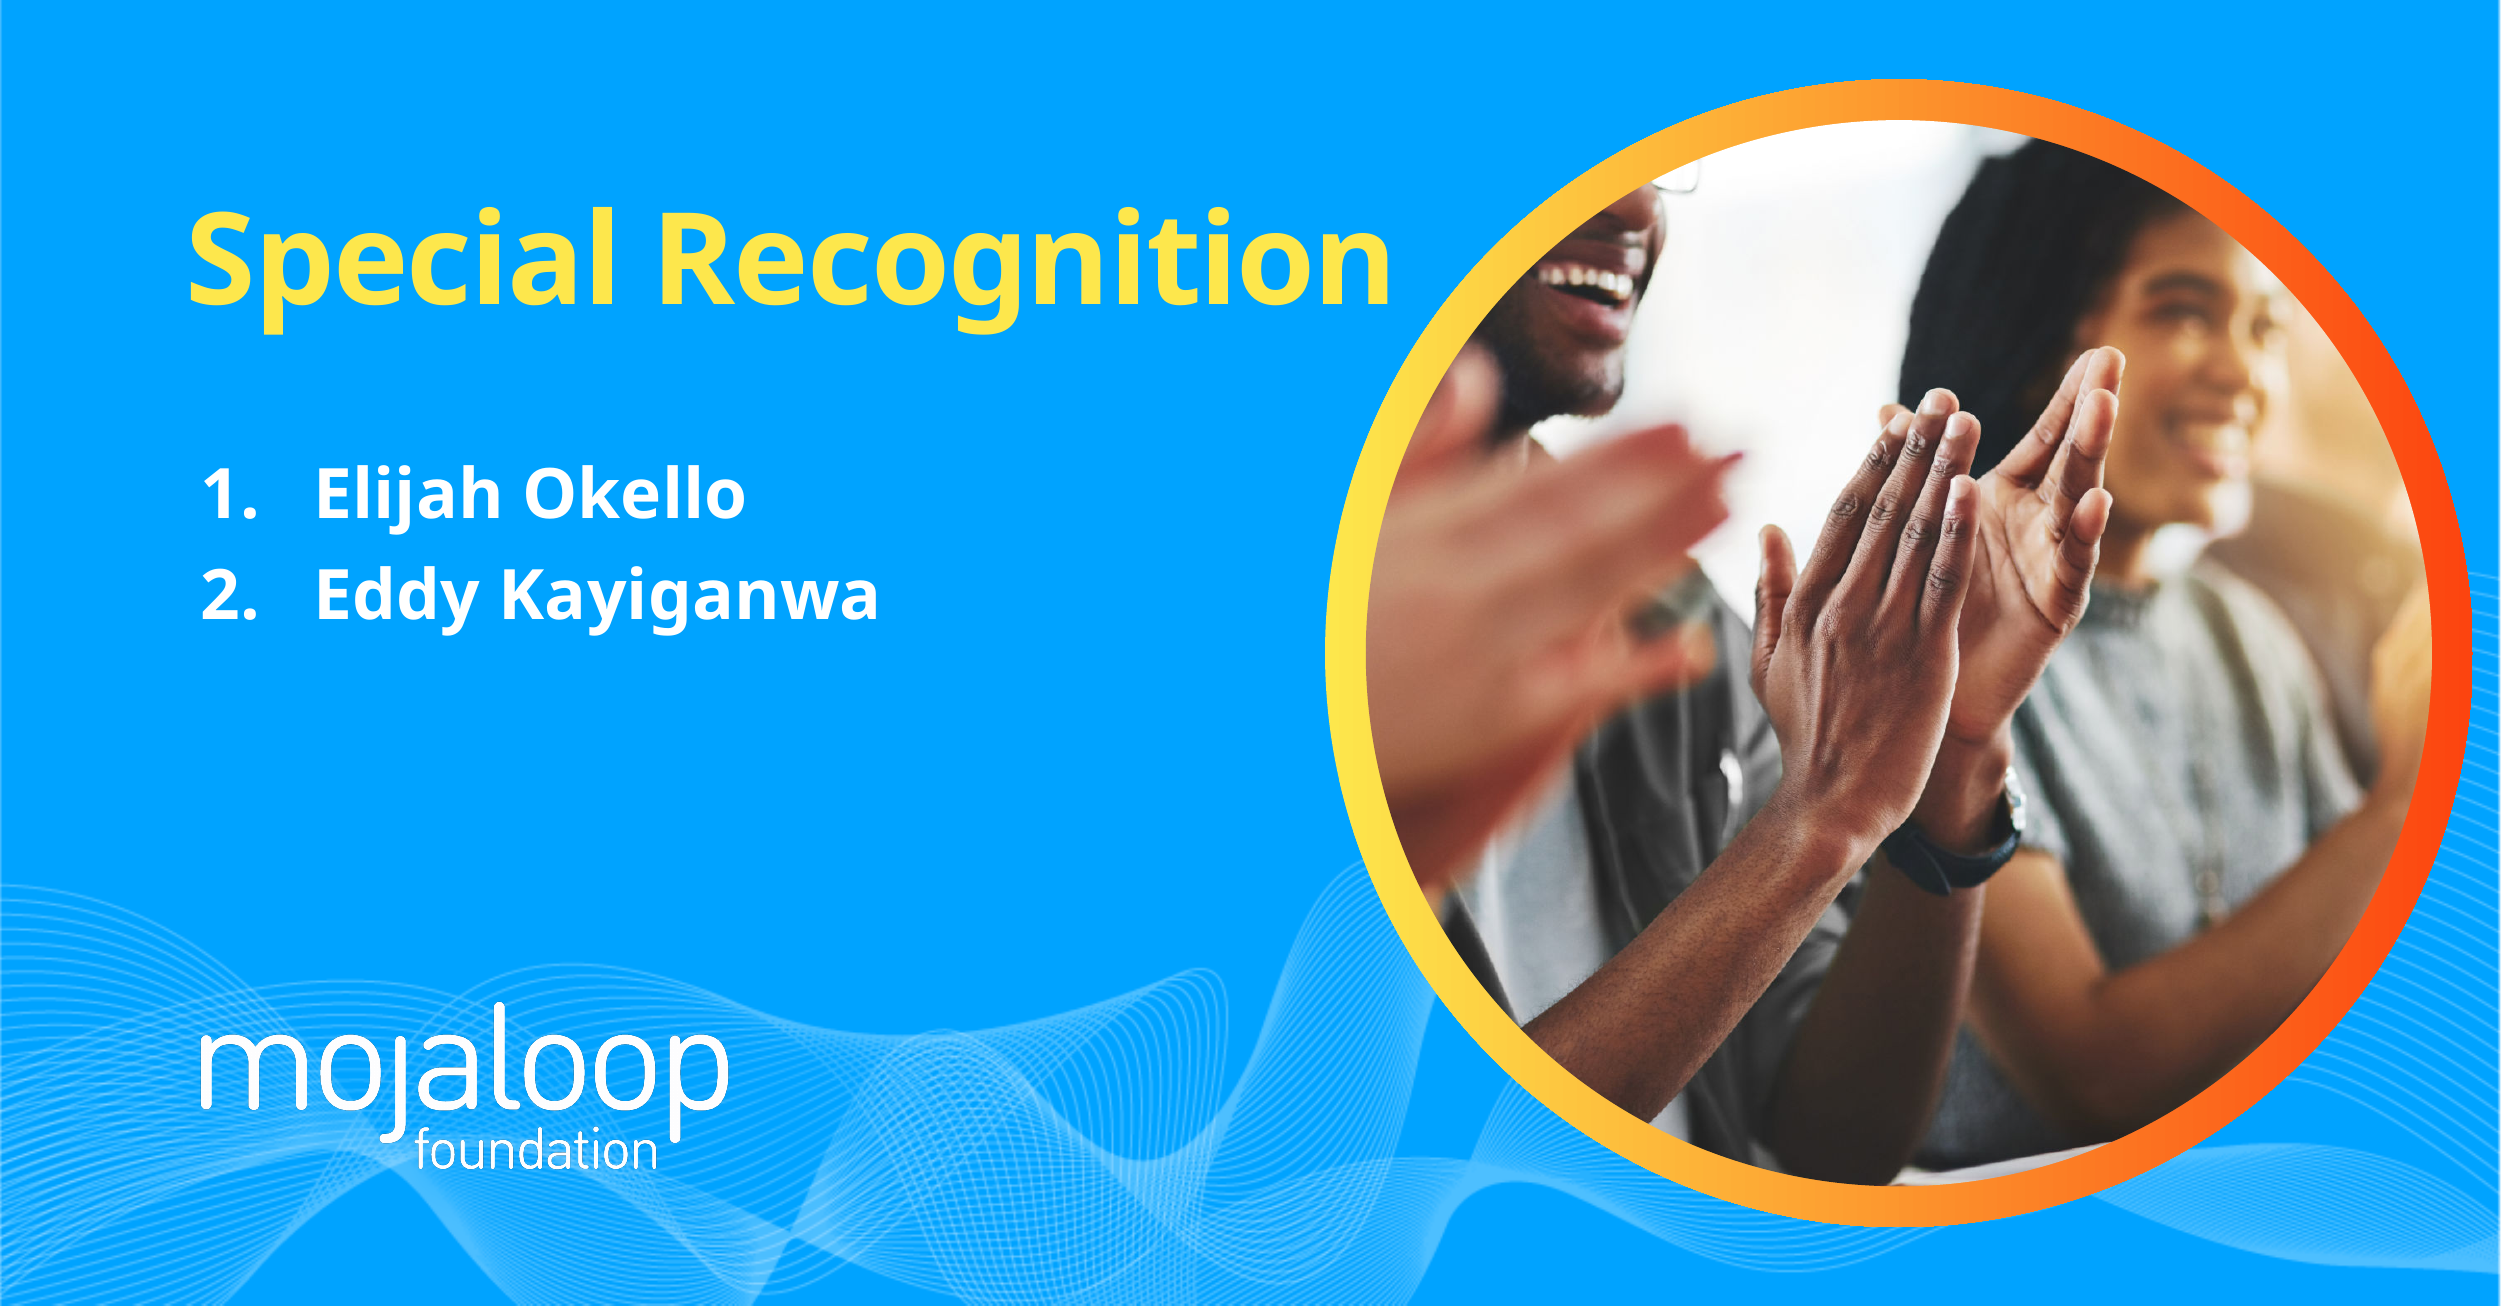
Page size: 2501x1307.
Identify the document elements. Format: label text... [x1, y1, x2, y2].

picture [0, 0, 2501, 1306]
text_box Elijah Okello Eddy Kayiganwa [200, 432, 1317, 633]
text_box Special Recognition [185, 176, 1365, 330]
